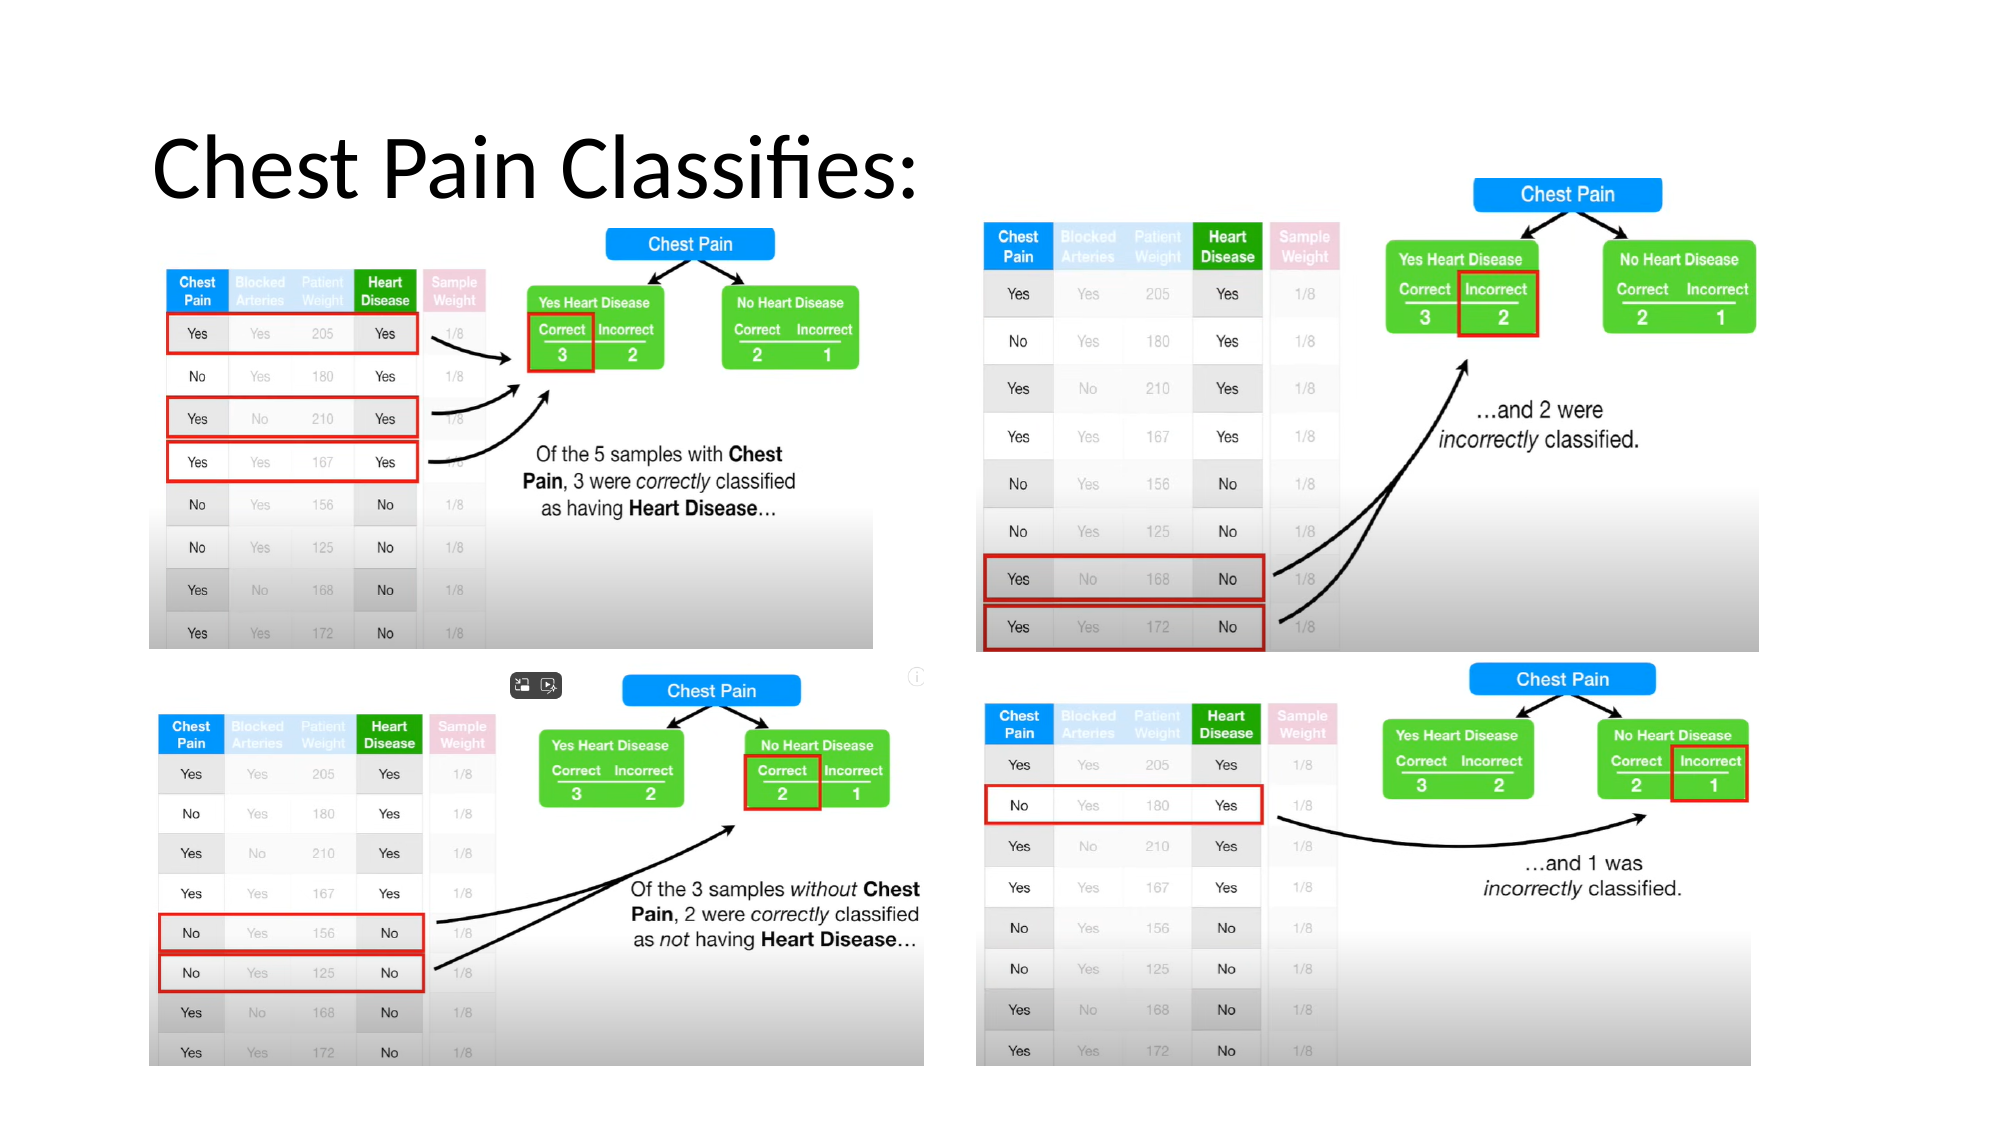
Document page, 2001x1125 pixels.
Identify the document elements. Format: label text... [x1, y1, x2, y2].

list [149, 228, 873, 649]
picture [149, 659, 924, 1066]
title Chest Pain Classifies: [137, 59, 1863, 278]
picture [976, 659, 1751, 1066]
picture [976, 178, 1759, 652]
